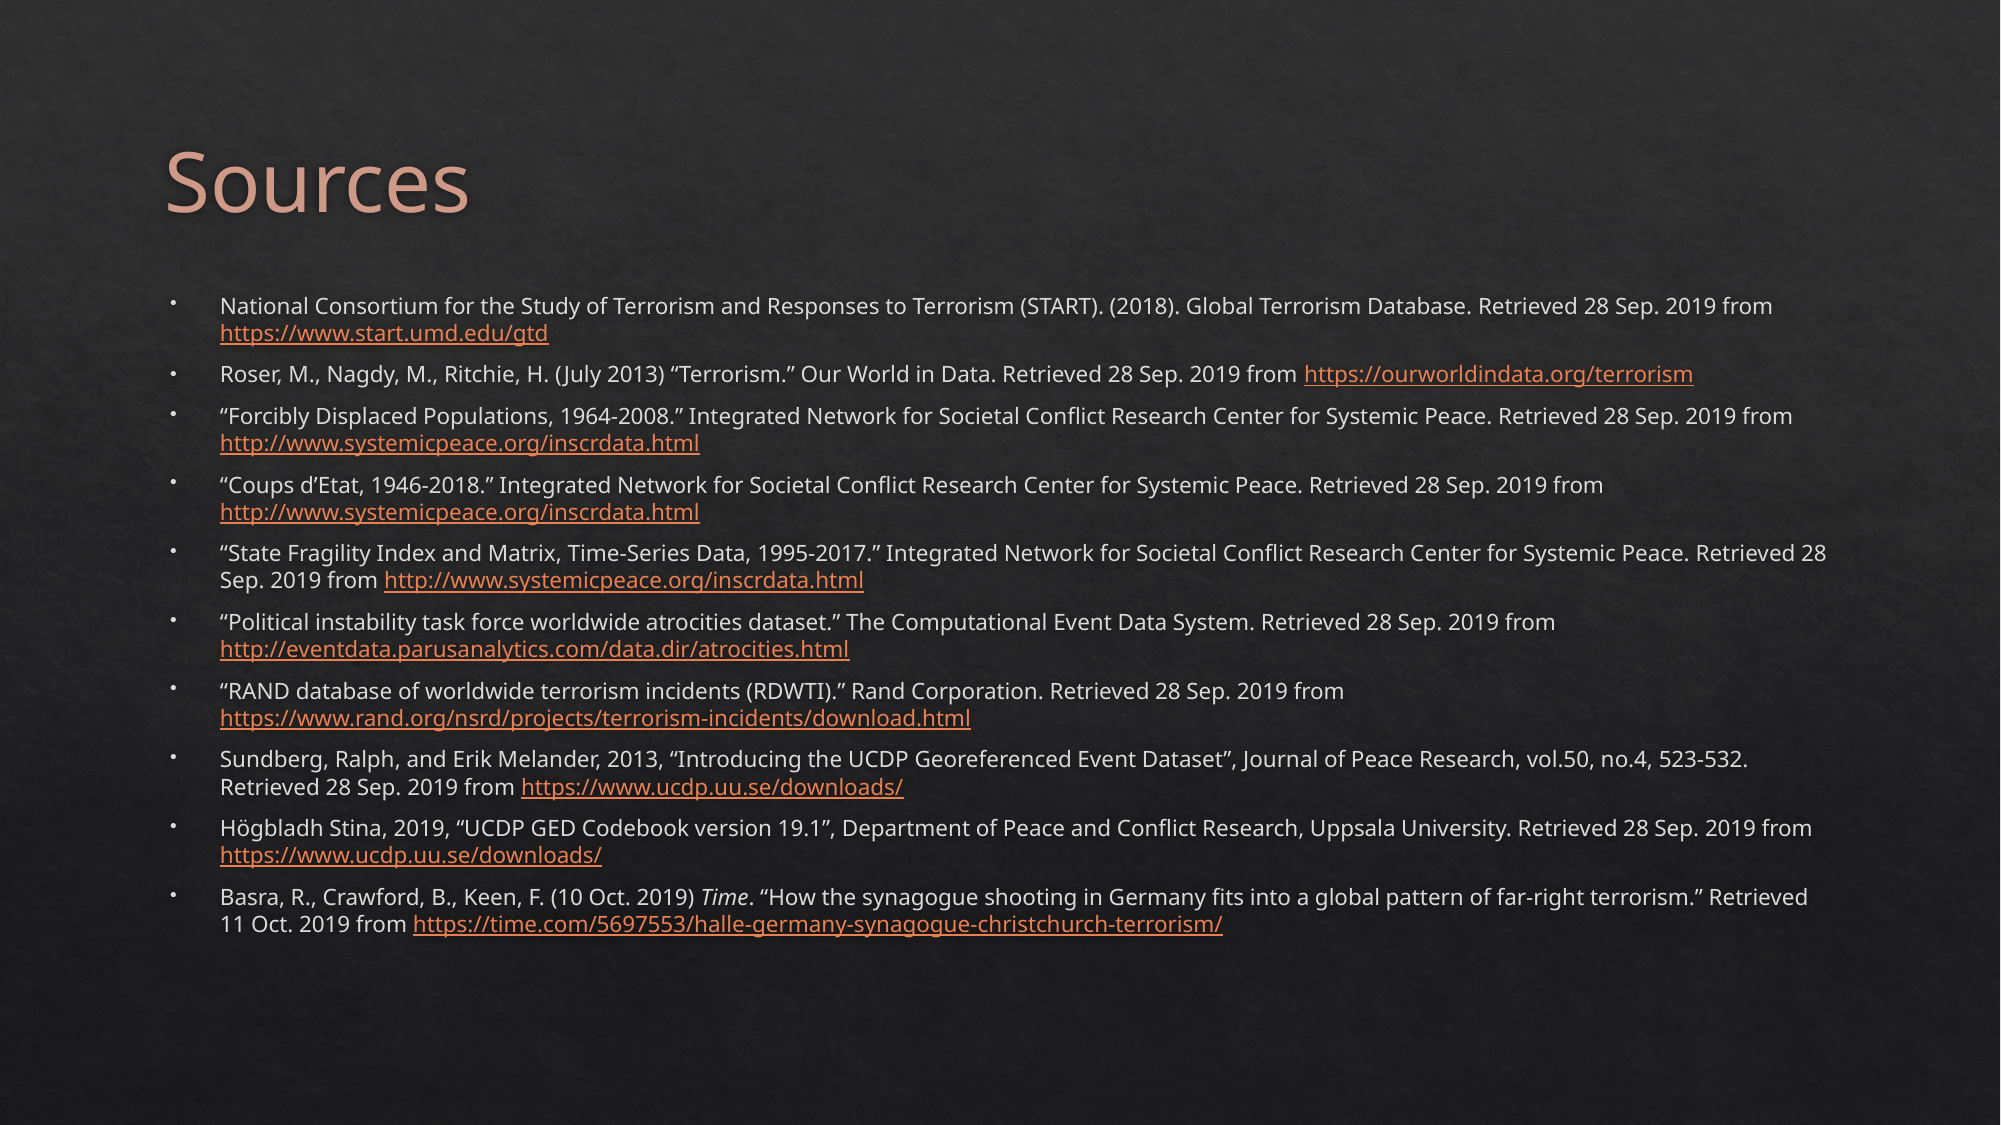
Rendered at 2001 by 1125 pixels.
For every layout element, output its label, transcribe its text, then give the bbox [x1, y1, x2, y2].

list National Consortium for the Study of Terrorism and Responses to Terrorism (START). (2018). Global Terrorism Database. Retrieved 28 Sep. 2019 from https://www.start.umd.edu/gtd Roser, M., Nagdy, M., Ritchie, H. (July 2013) “Terrorism.” Our World in Data. Retrieved 28 Sep. 2019 from https://ourworldindata.org/terrorism “Forcibly Displaced Populations, 1964-2008.” Integrated Network for Societal Conflict Research Center for Systemic Peace. Retrieved 28 Sep. 2019 from http://www.systemicpeace.org/inscrdata.html “Coups d’Etat, 1946-2018.” Integrated Network for Societal Conflict Research Center for Systemic Peace. Retrieved 28 Sep. 2019 from http://www.systemicpeace.org/inscrdata.html “State Fragility Index and Matrix, Time-Series Data, 1995-2017.” Integrated Network for Societal Conflict Research Center for Systemic Peace. Retrieved 28 Sep. 2019 from http://www.systemicpeace.org/inscrdata.html “Political instability task force worldwide atrocities dataset.” The Computational Event Data System. Retrieved 28 Sep. 2019 from http://eventdata.parusanalytics.com/data.dir/atrocities.html “RAND database of worldwide terrorism incidents (RDWTI).” Rand Corporation. Retrieved 28 Sep. 2019 from https://www.rand.org/nsrd/projects/terrorism-incidents/download.html Sundberg, Ralph, and Erik Melander, 2013, “Introducing the UCDP Georeferenced Event Dataset”, Journal of Peace Research, vol.50, no.4, 523-532. Retrieved 28 Sep. 2019 from https://www.ucdp.uu.se/downloads/ Högbladh Stina, 2019, “UCDP GED Codebook version 19.1”, Department of Peace and Conflict Research, Uppsala University. Retrieved 28 Sep. 2019 from https://www.ucdp.uu.se/downloads/ Basra, R., Crawford, B., Keen, F. (10 Oct. 2019) Time. “How the synagogue shooting in Germany fits into a global pattern of far-right terrorism.” Retrieved 11 Oct. 2019 from https://time.com/5697553/halle-germany-synagogue-christchurch-terrorism/ [149, 284, 1849, 950]
title Sources [149, 99, 1849, 260]
